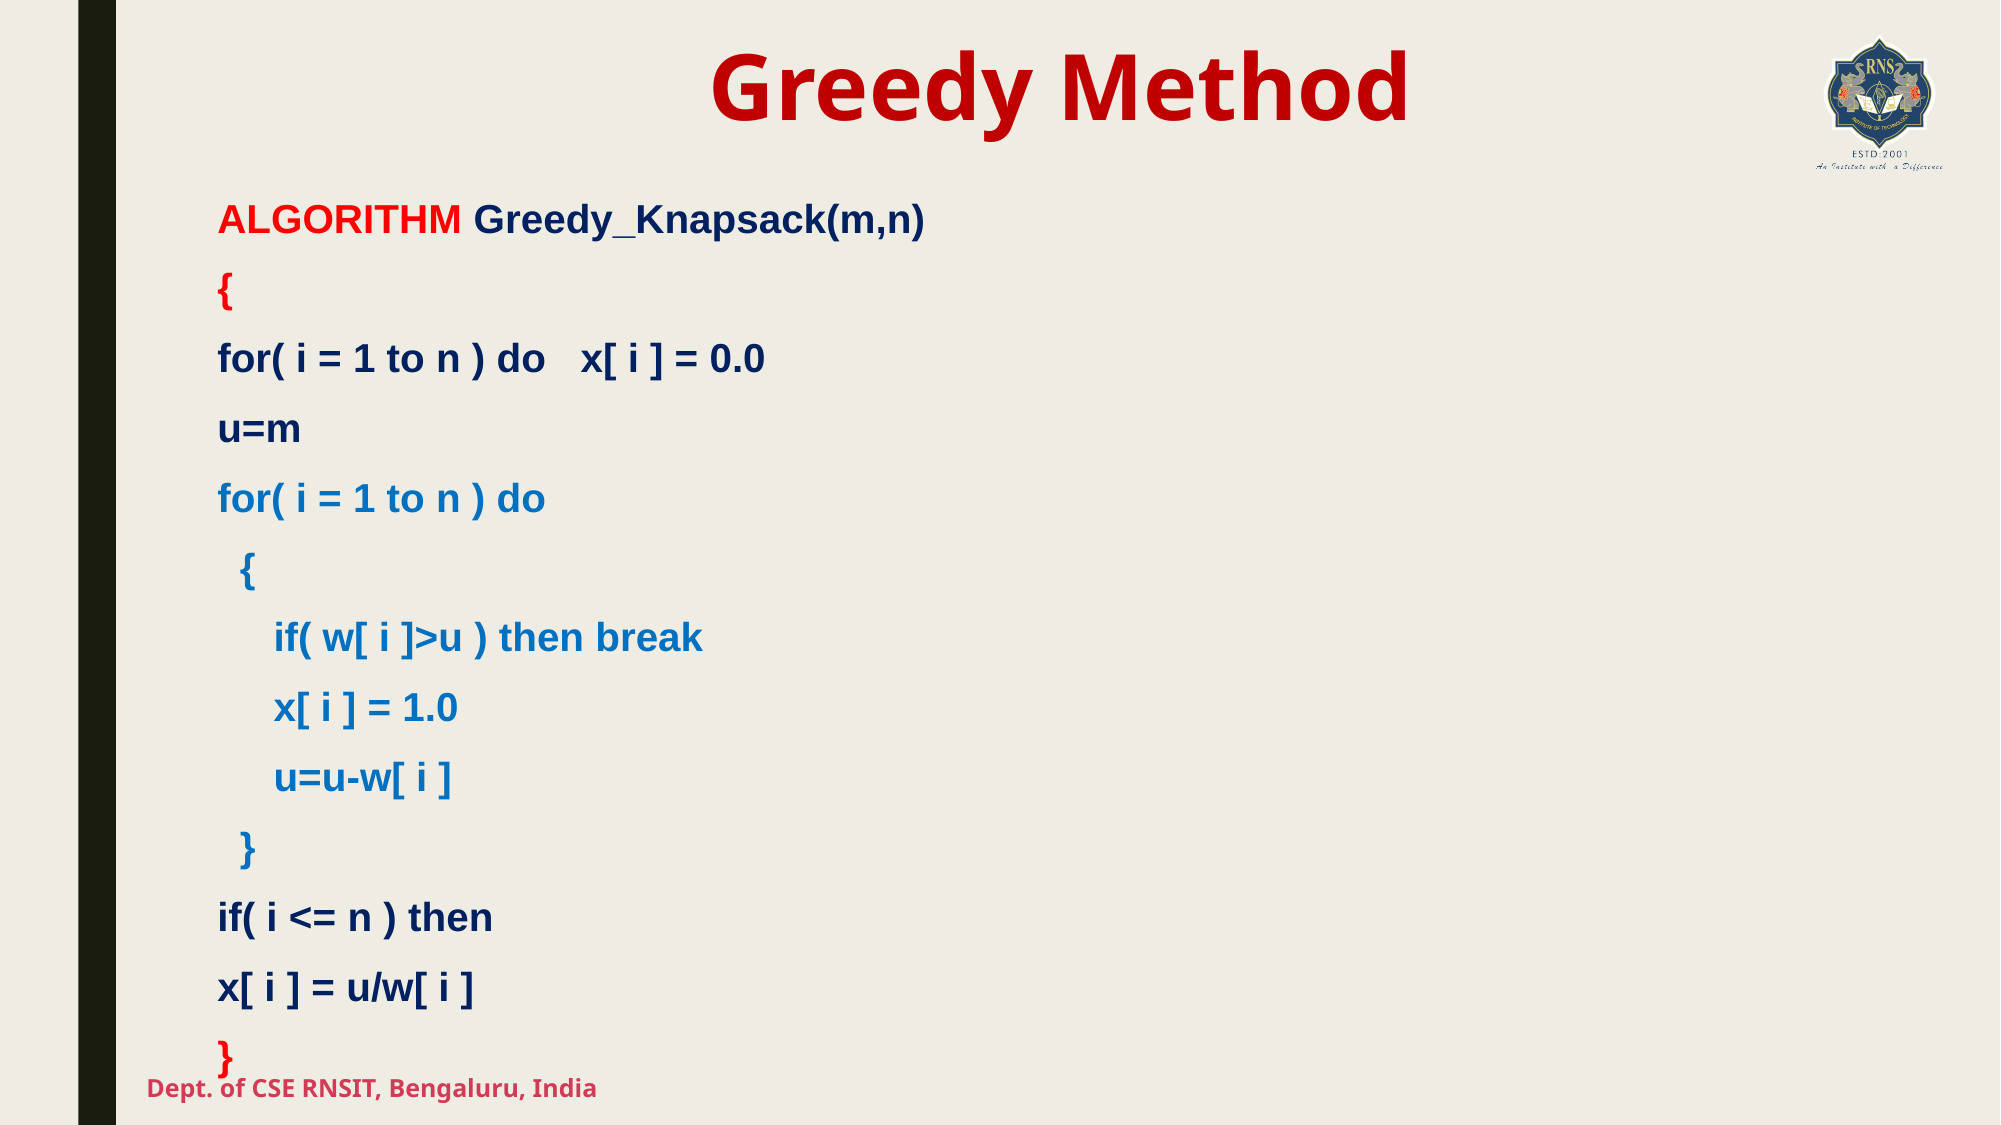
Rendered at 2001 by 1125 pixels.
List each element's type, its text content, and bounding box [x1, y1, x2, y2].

list ALGORITHM Greedy_Knapsack(m,n) { for( i = 1 to n ) do x[ i ] = 0.0 u=m for( i = 1 to n ) do { if( w[ i ]>u ) then break x[ i ] = 1.0 u=u-w[ i ] } if( i <= n ) then x[ i ] = u/w[ i ] } [202, 189, 1944, 1090]
title Greedy Method [202, 34, 1944, 167]
footer Dept. of CSE RNSIT, Bengaluru, India [131, 1056, 1162, 1124]
picture [1816, 167, 1944, 172]
